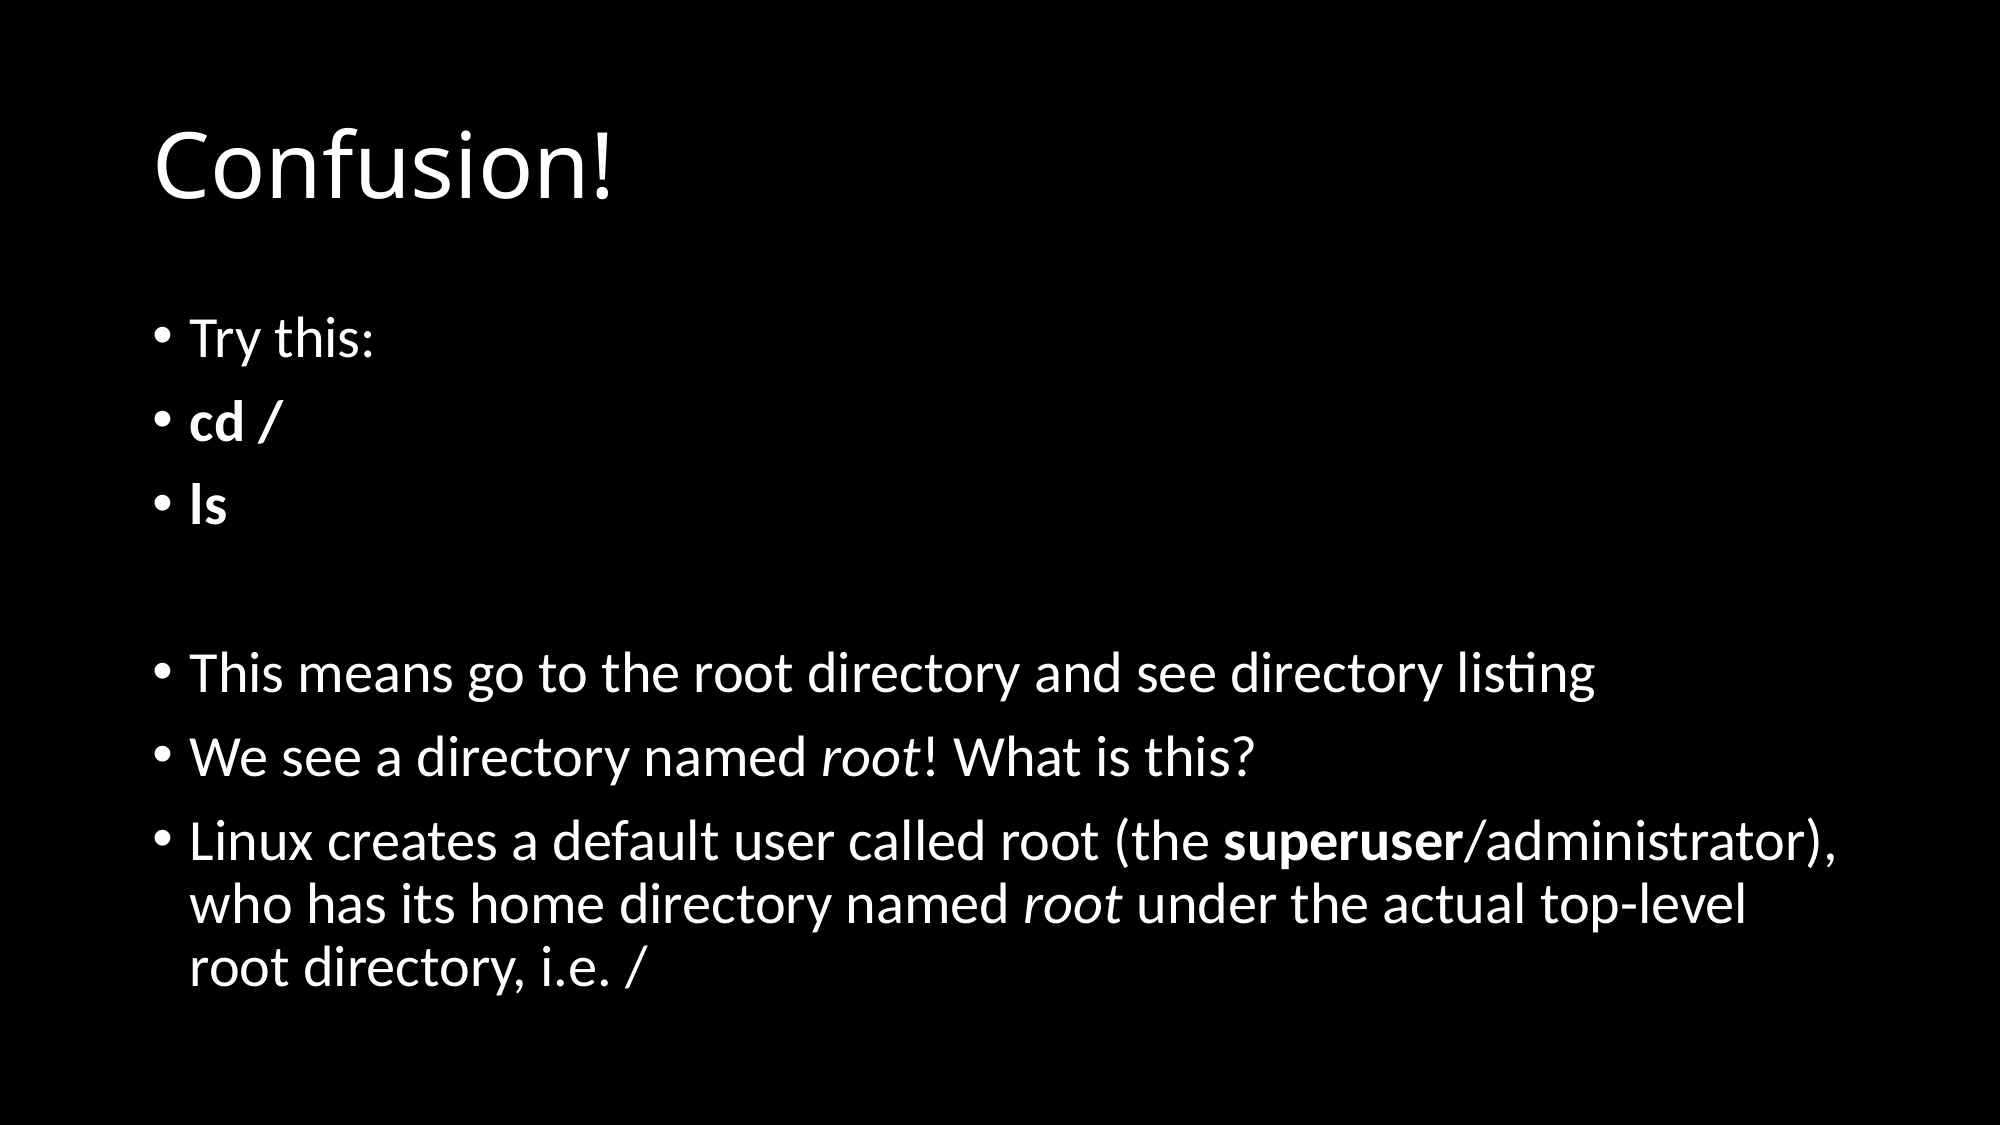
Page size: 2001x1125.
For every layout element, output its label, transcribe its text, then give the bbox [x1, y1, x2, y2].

title Confusion! [137, 59, 1863, 278]
list Try this: cd / ls This means go to the root directory and see directory listing We see a directory named root! What is this? Linux creates a default user called root (the superuser/administrator), who has its home directory named root under the actual top-level root directory, i.e. / [137, 299, 1863, 1014]
